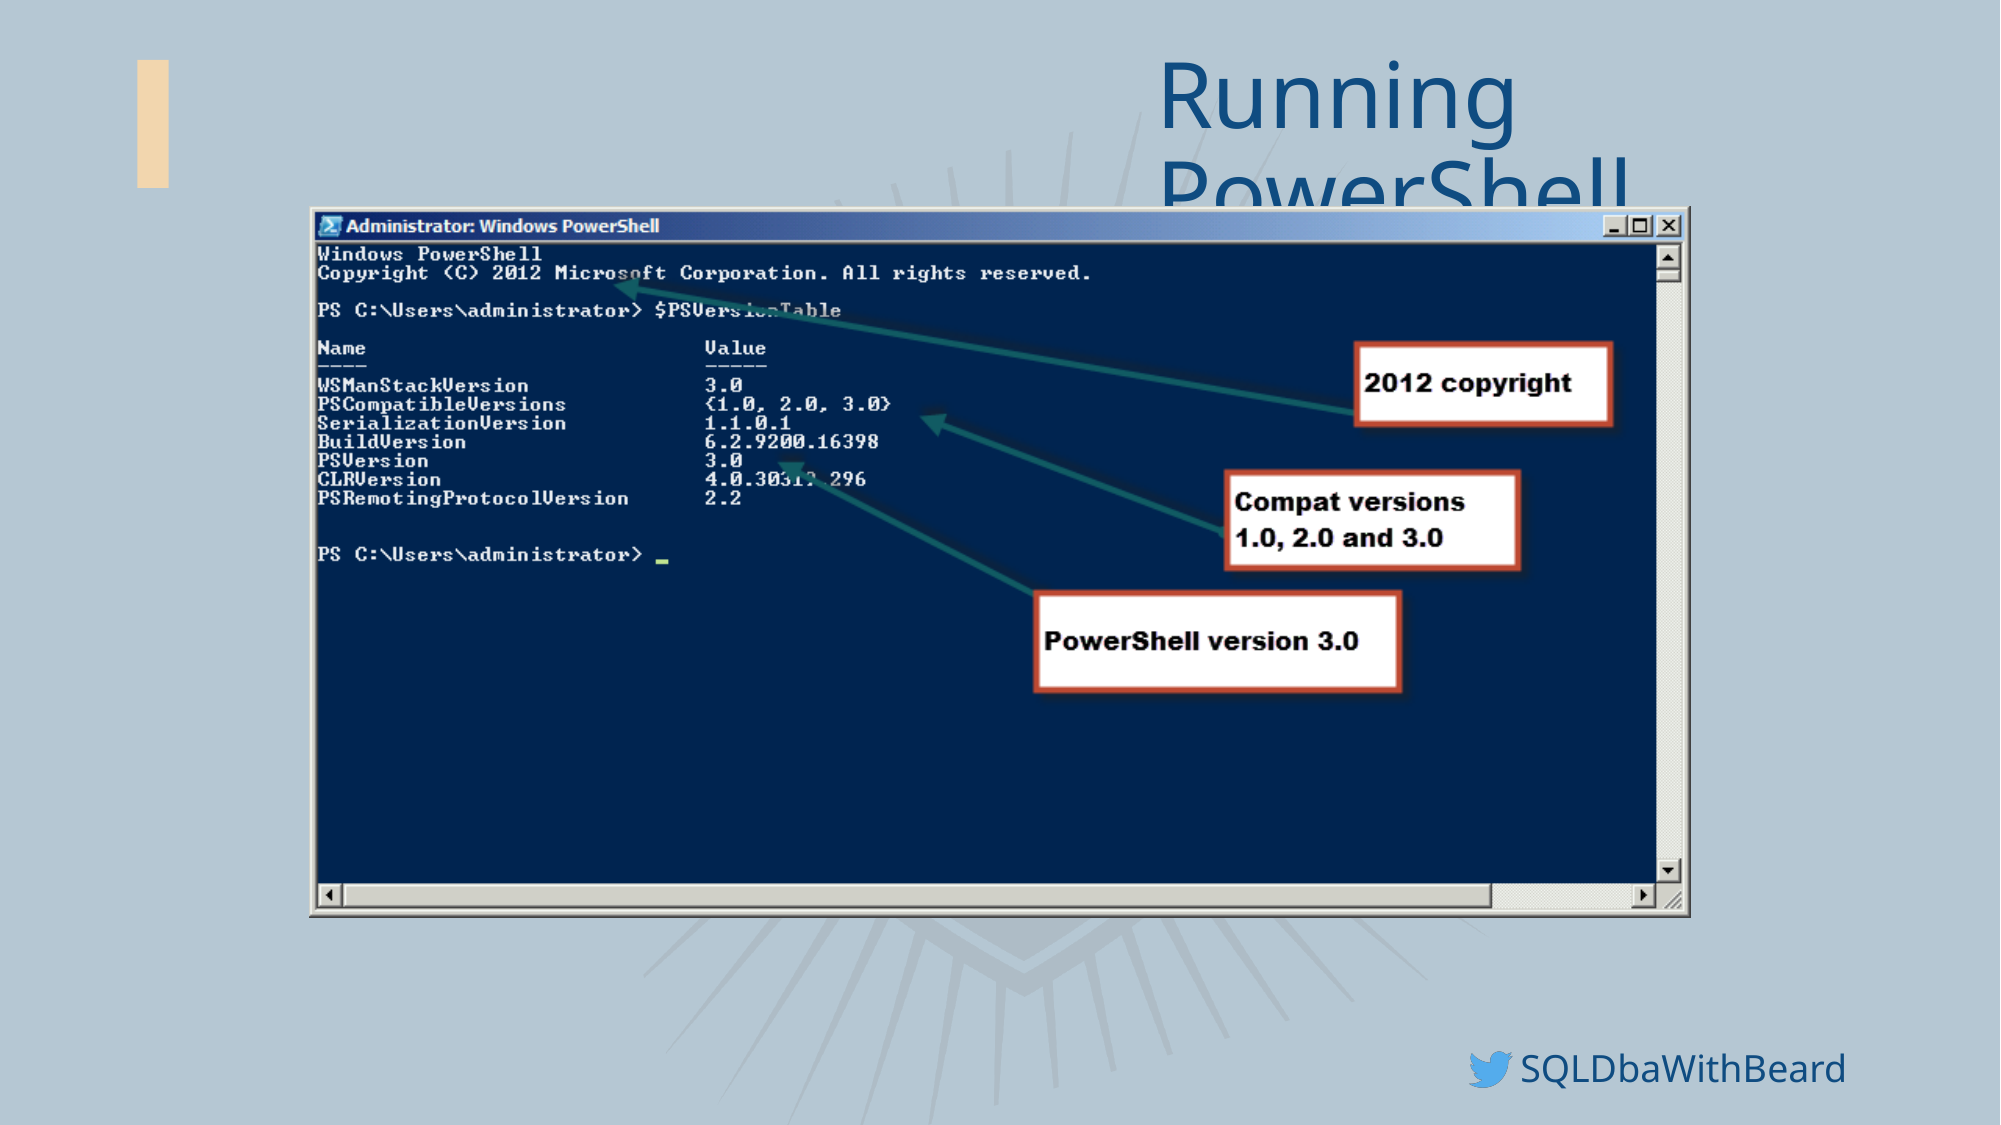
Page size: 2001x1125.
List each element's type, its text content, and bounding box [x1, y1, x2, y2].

title Running PowerShell [1141, 39, 1927, 257]
footer SQLDbaWithBeard [1505, 1037, 1956, 1098]
picture [309, 206, 1691, 918]
picture [1458, 1037, 1523, 1103]
